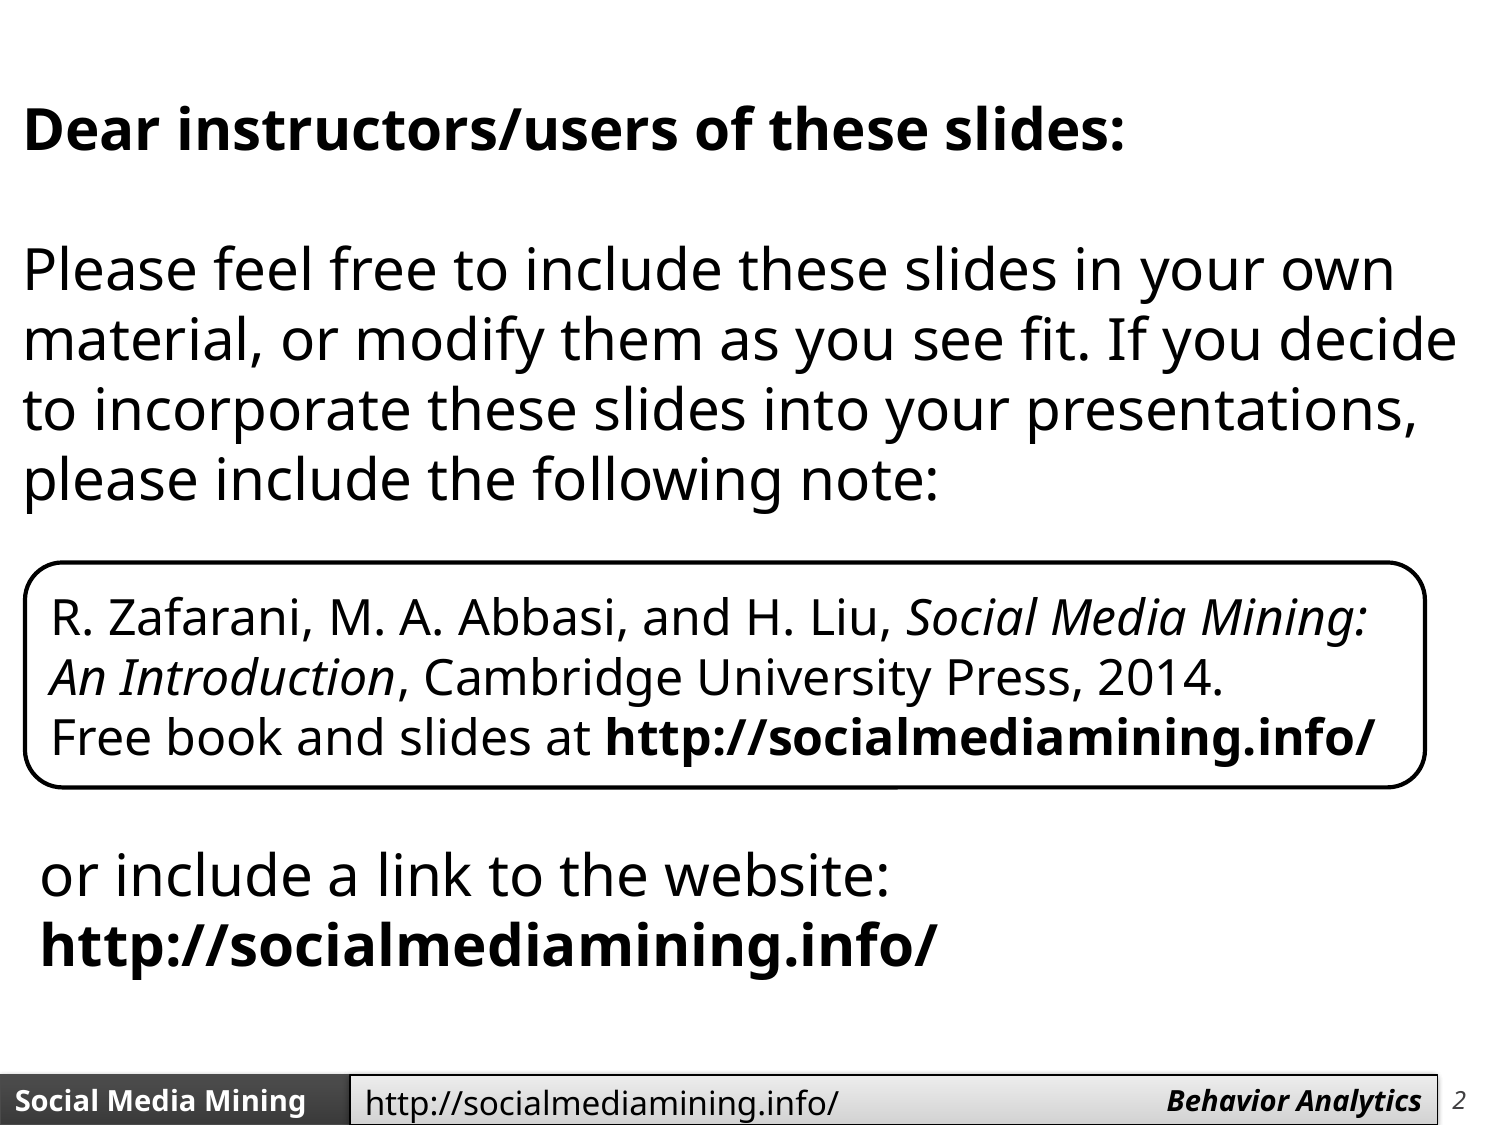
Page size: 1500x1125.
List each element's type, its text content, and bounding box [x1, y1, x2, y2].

text_box or include a link to the website: http://socialmediamining.info/ [24, 830, 1050, 986]
text_box R. Zafarani, M. A. Abbasi, and H. Liu, Social Media Mining: An Introduction, Cambridge University Press, 2014. Free book and slides at http://socialmediamining.info/ [22, 560, 1428, 790]
title Dear instructors/users of these slides: Please feel free to include these slides in your own material, or modify them as you see fit. If you decide to incorporate these slides into your presentations, please include the following note: [7, 0, 1500, 675]
